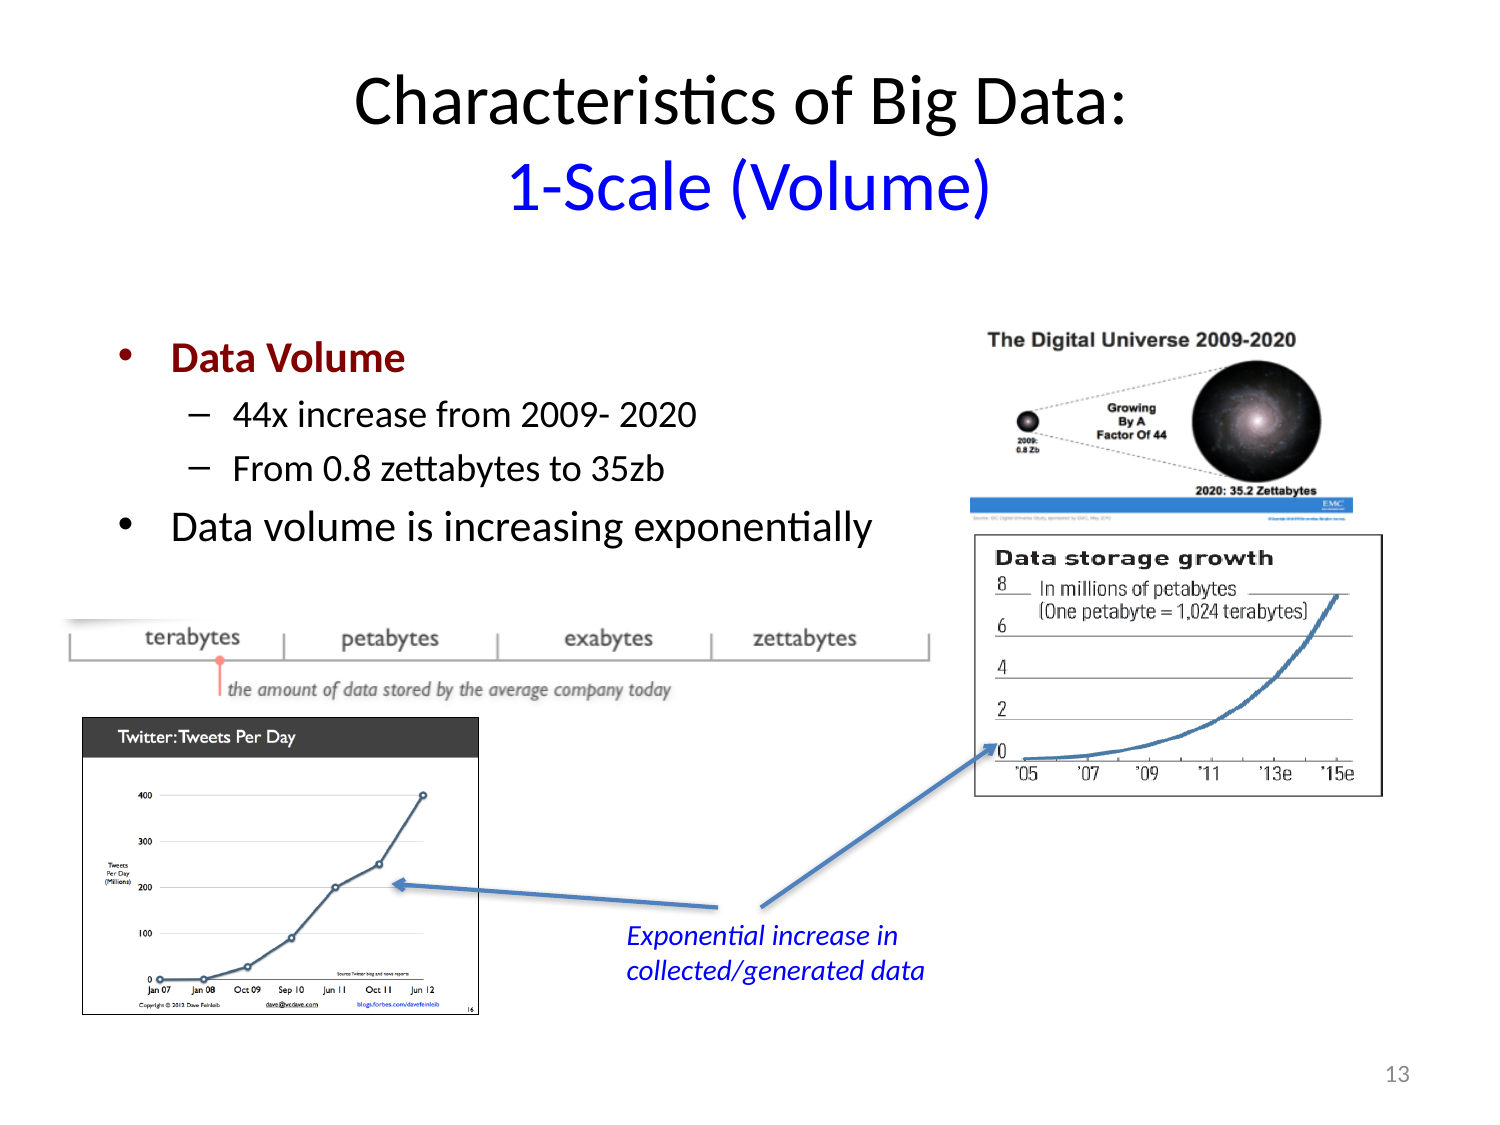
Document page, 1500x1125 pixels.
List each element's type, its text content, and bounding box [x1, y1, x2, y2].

title Characteristics of Big Data: 1-Scale (Volume) [75, 45, 1425, 233]
picture [41, 619, 952, 718]
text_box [81, 716, 1014, 1016]
slide_number 13 [1074, 1042, 1425, 1103]
picture [969, 320, 1353, 524]
picture [969, 530, 1391, 799]
list Data Volume 44x increase from 2009- 2020 From 0.8 zettabytes to 35zb Data volume is increasing exponentially [102, 320, 928, 564]
